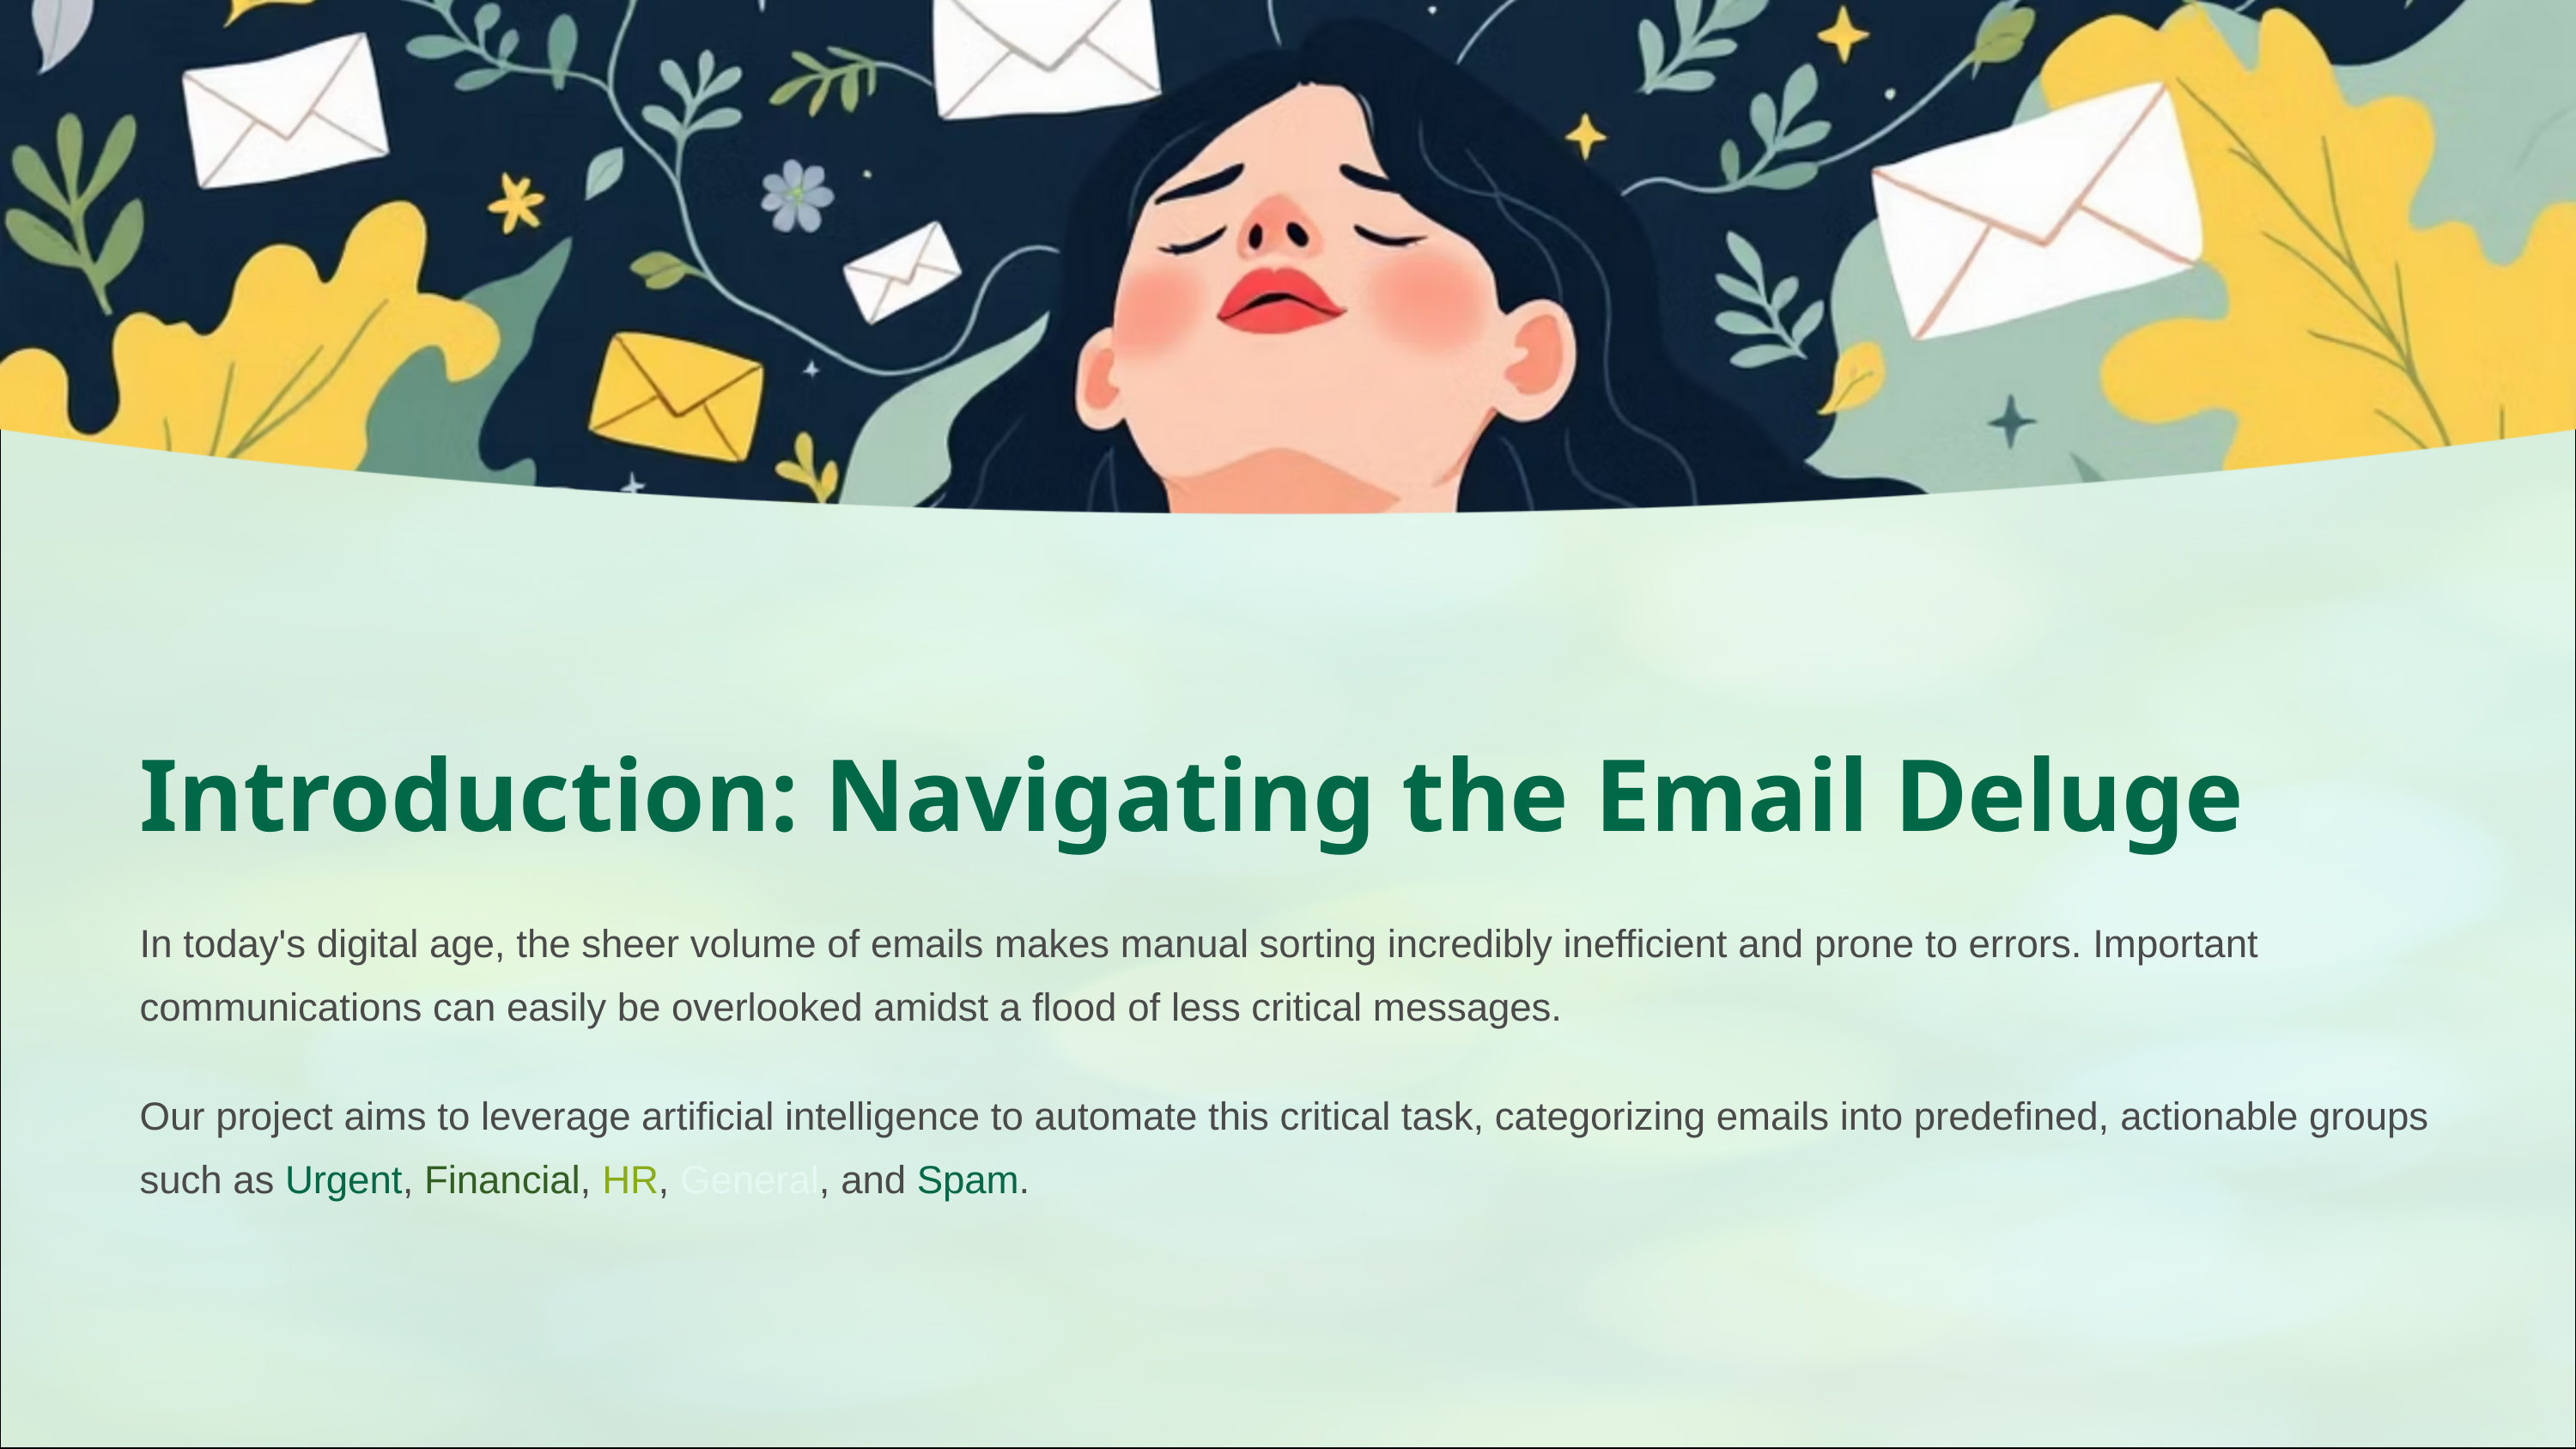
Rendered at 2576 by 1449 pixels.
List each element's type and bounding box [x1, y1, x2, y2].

text_box [0, 0, 2576, 524]
text_box [0, 534, 2576, 1449]
